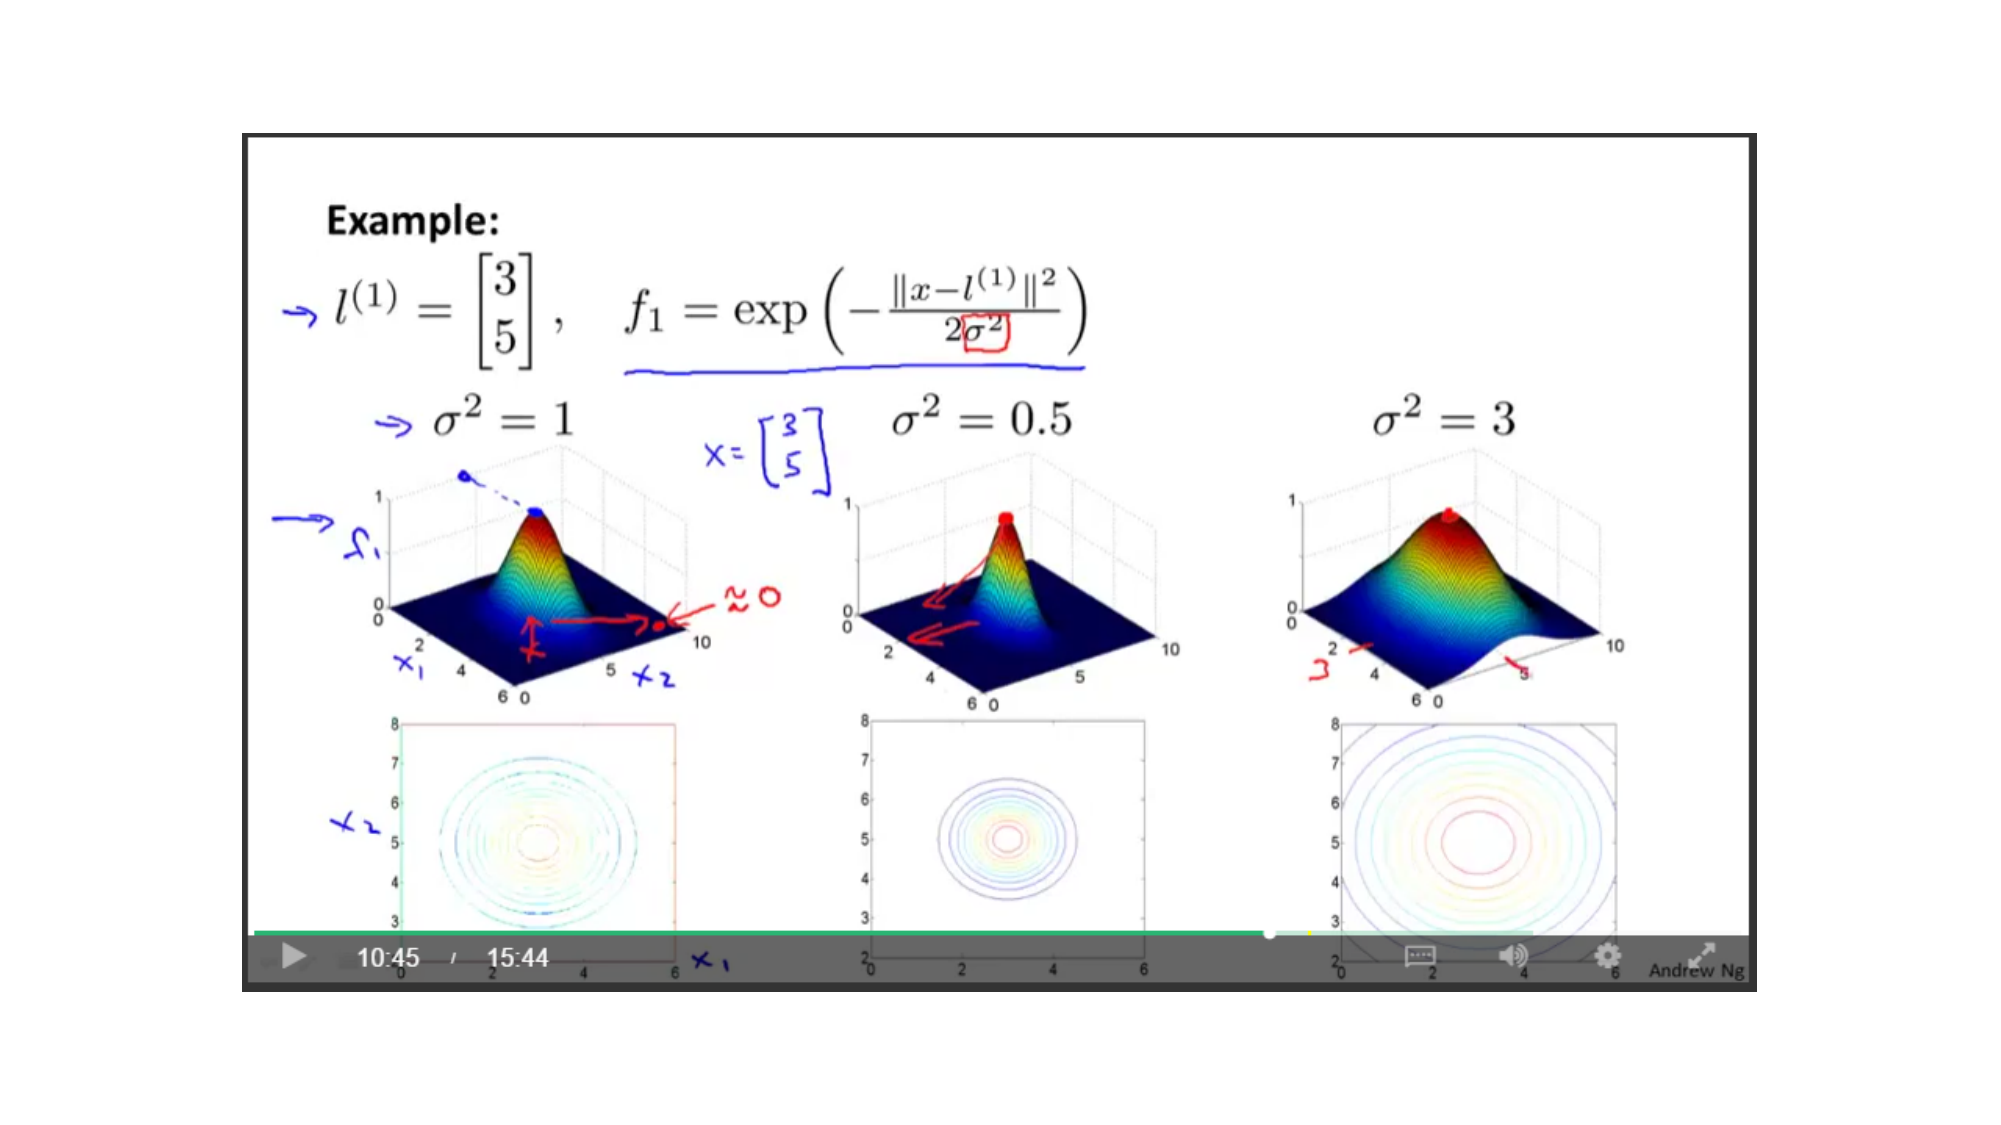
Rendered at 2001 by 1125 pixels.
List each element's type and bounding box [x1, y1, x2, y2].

picture [242, 133, 1757, 992]
